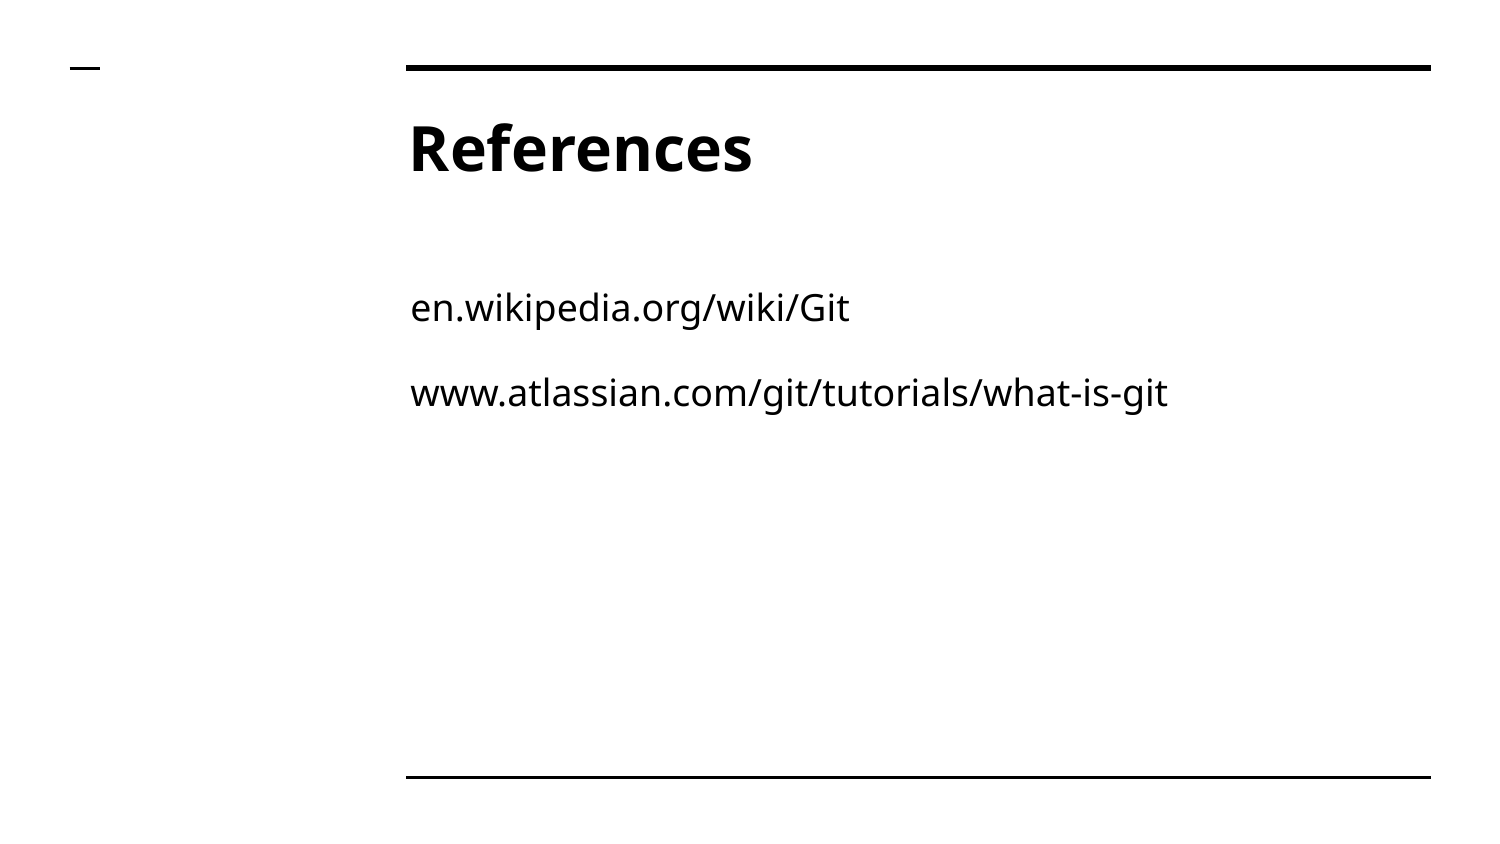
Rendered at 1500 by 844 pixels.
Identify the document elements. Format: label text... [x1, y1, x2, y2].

title References [393, 94, 1431, 199]
list en.wikipedia.org/wiki/Git www.atlassian.com/git/tutorials/what-is-git [395, 261, 1433, 755]
